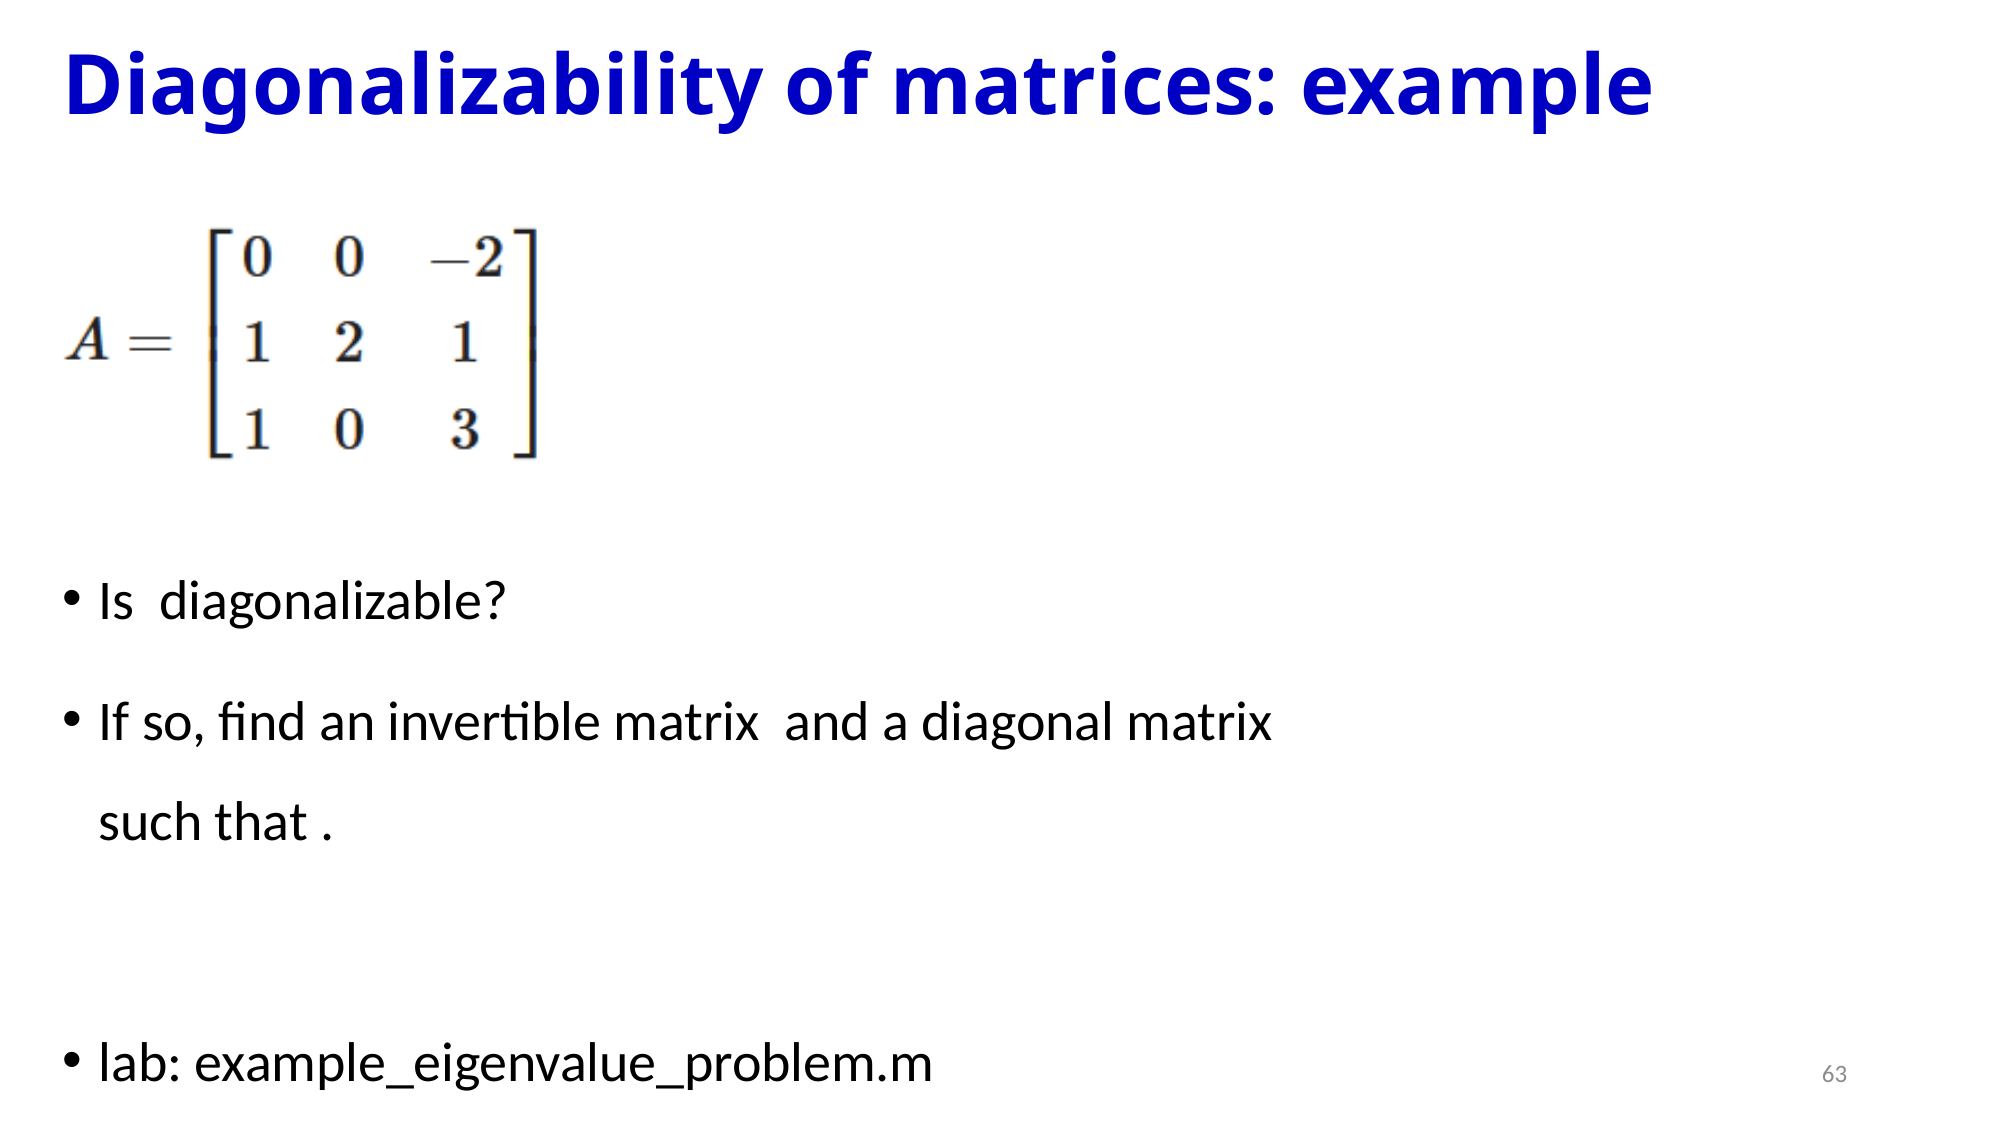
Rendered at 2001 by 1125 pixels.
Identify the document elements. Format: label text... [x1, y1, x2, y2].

picture [47, 203, 555, 490]
slide_number 63 [1412, 1042, 1863, 1103]
title Diagonalizability of matrices: example [47, 23, 1937, 153]
